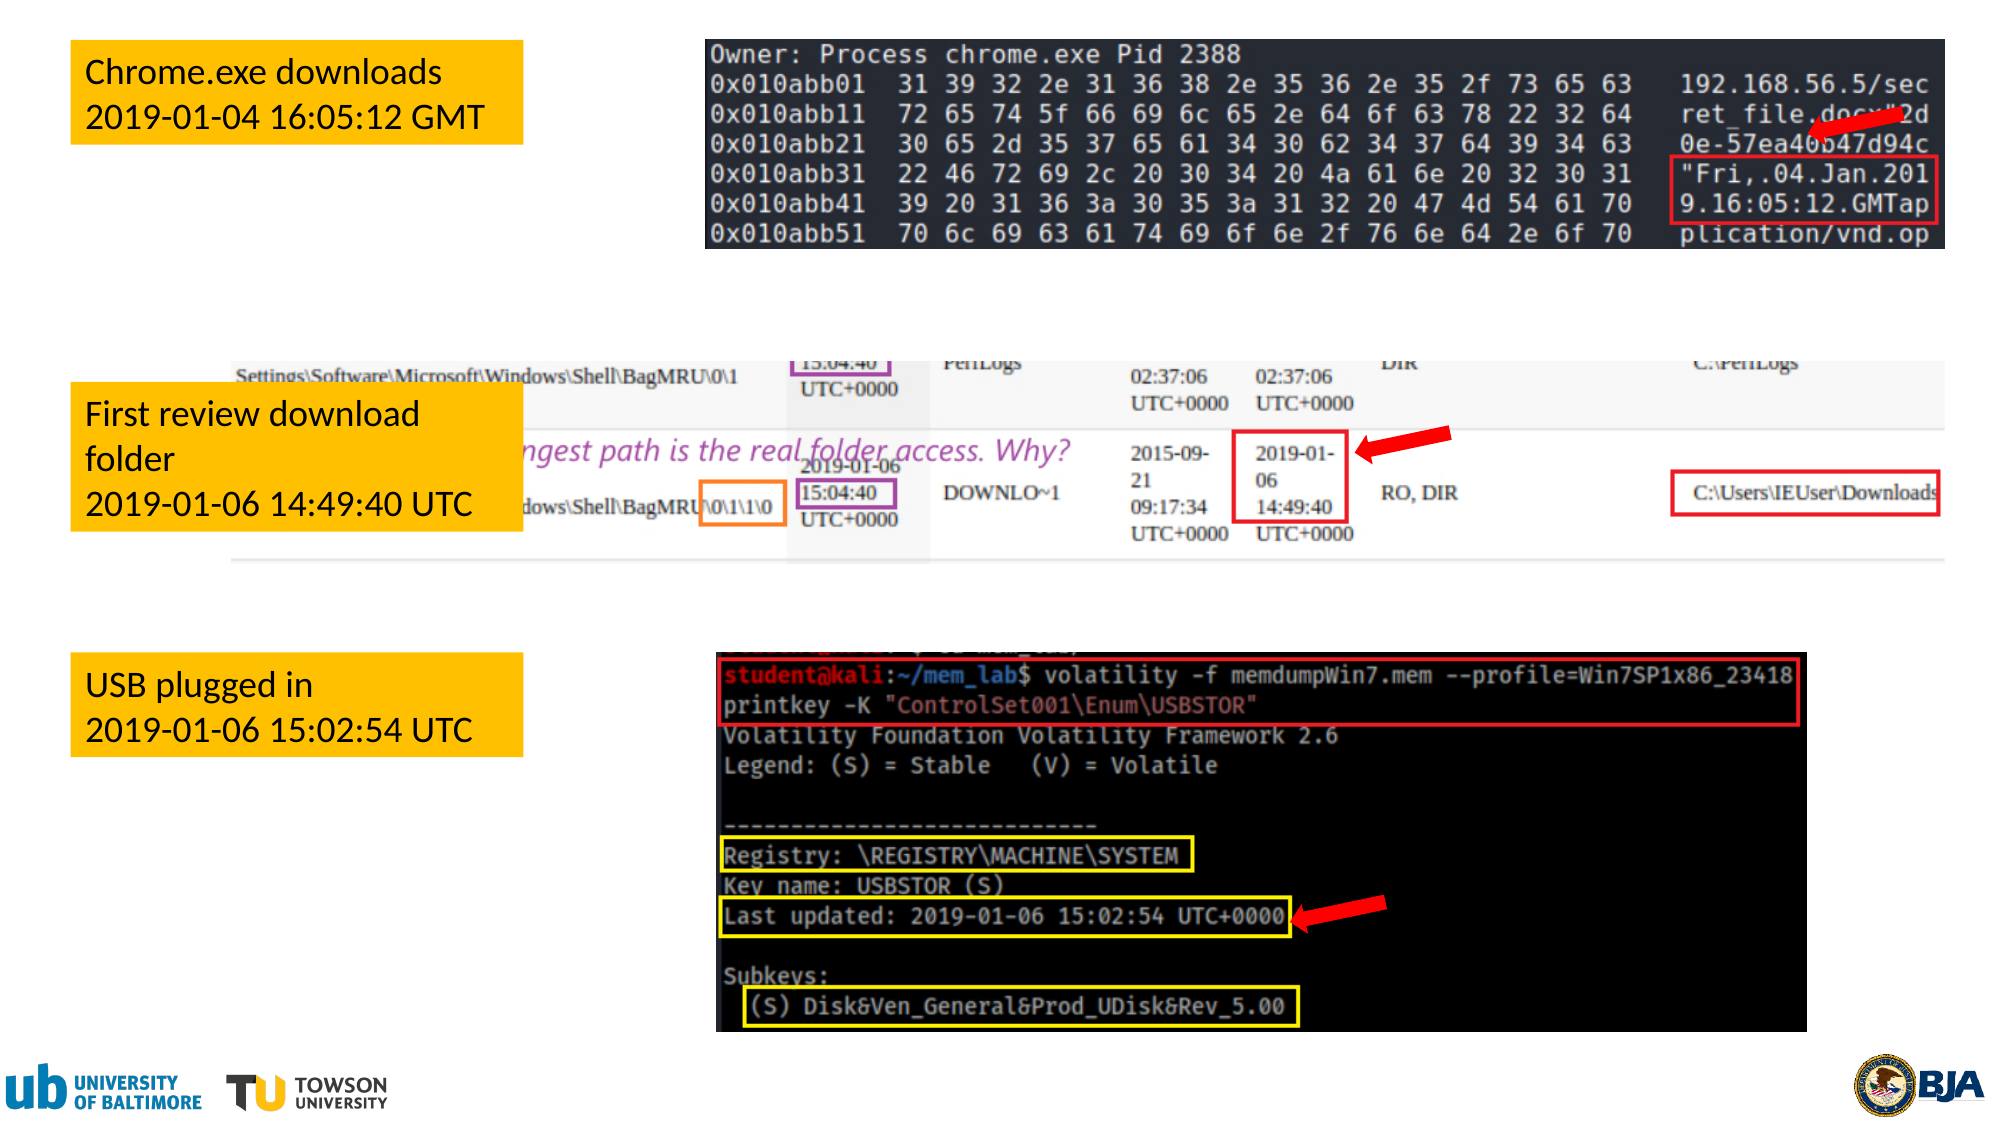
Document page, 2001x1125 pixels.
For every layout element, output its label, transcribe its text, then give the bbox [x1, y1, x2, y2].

text_box First review download folder 2019-01-06 14:49:40 UTC [70, 381, 230, 532]
picture [0, 1031, 407, 1125]
text_box USB plugged in 2019-01-06 15:02:54 UTC [70, 652, 524, 758]
text_box Chrome.exe downloads 2019-01-04 16:05:12 GMT [70, 39, 524, 145]
picture [716, 652, 1807, 1032]
picture [705, 39, 1945, 249]
picture [230, 361, 1945, 564]
picture [1854, 1054, 1986, 1117]
